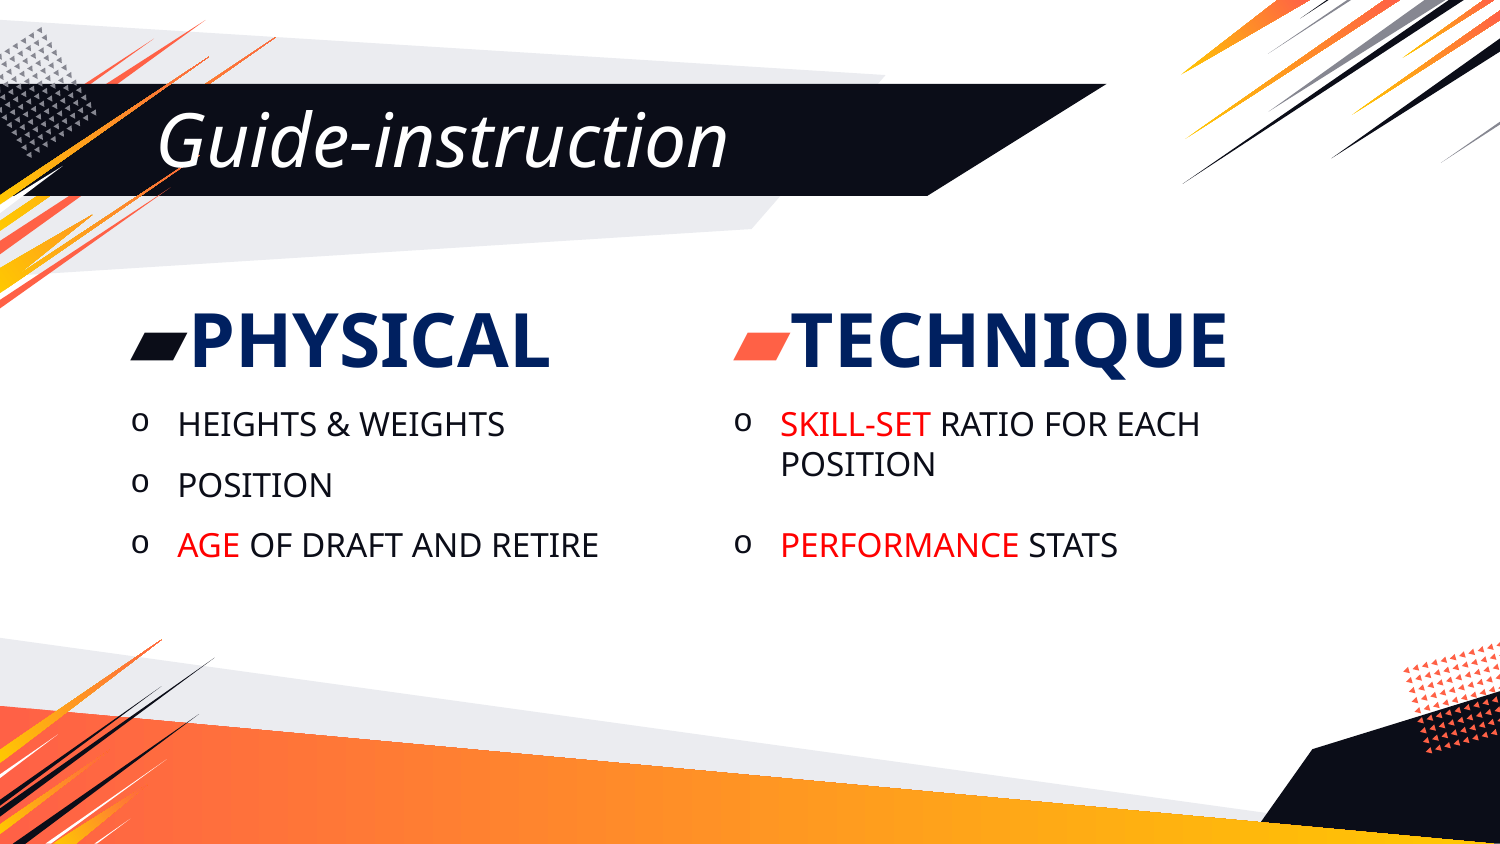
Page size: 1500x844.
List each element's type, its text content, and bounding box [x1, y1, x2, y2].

list TECHNIQUE SKILL-SET RATIO FOR EACH POSITION PERFORMANCE STATS [733, 292, 1321, 774]
list PHYSICAL HEIGHTS & WEIGHTS POSITION AGE OF DRAFT AND RETIRE [130, 292, 648, 804]
title Guide-instruction [155, 87, 1019, 200]
